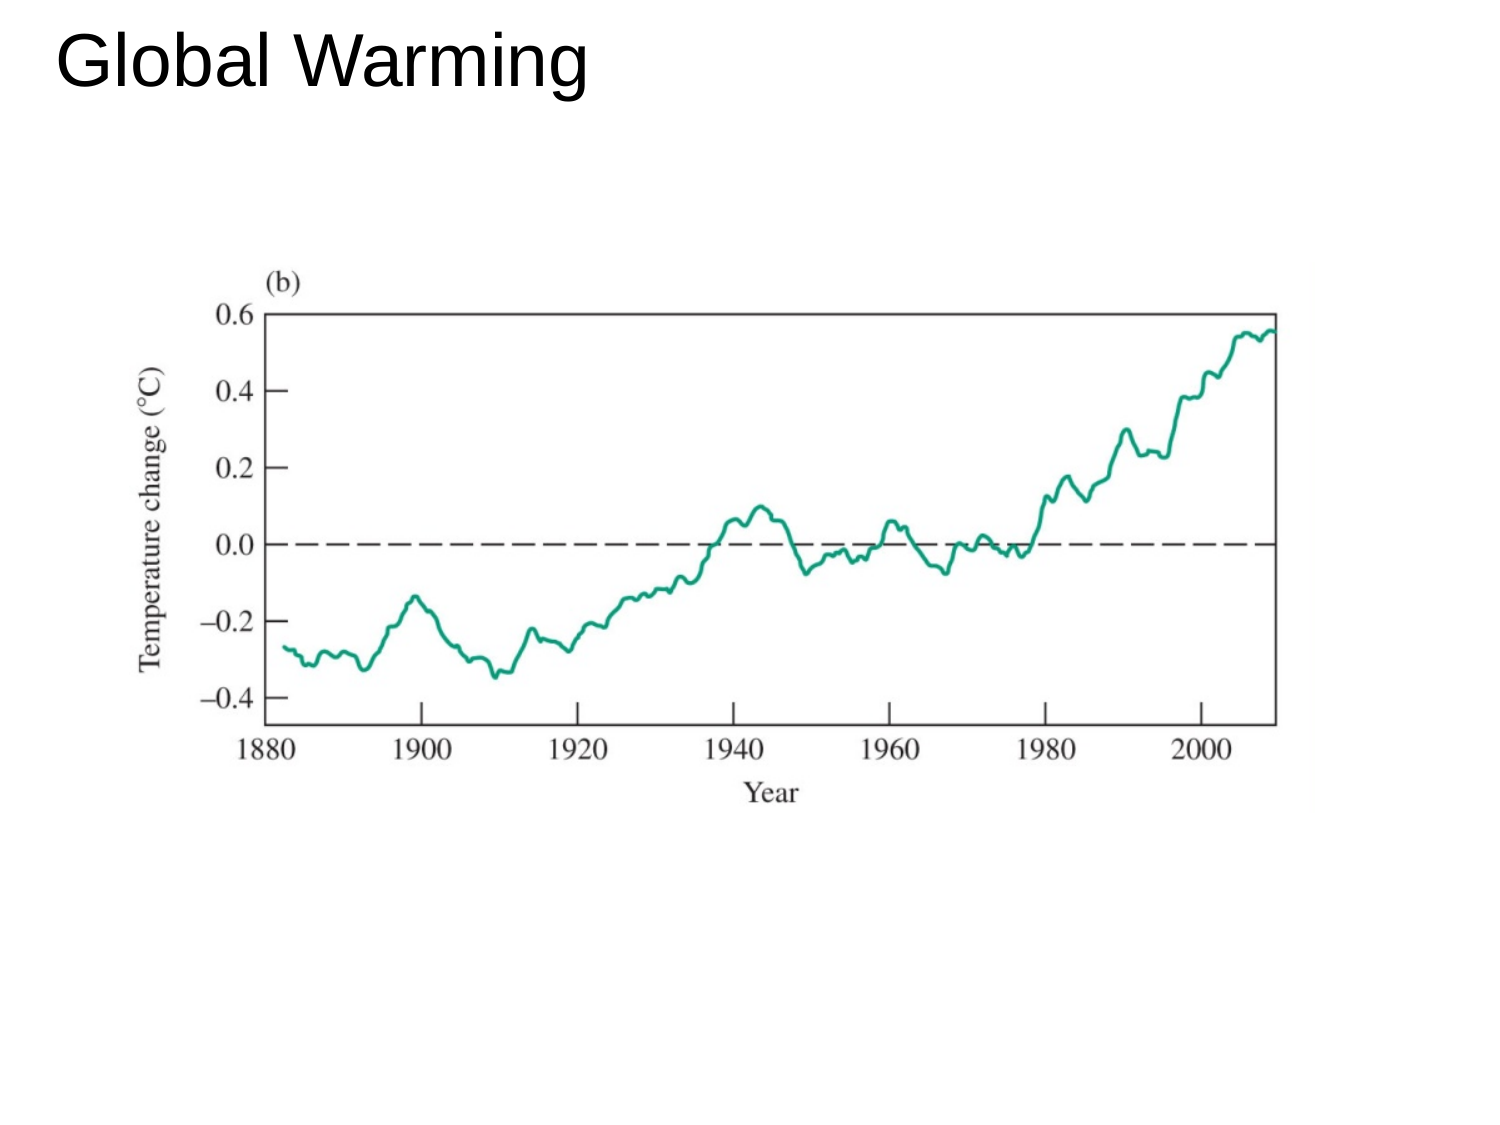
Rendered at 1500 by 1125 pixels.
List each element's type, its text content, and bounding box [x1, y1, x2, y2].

title Global Warming [40, 4, 1225, 188]
picture [124, 262, 1317, 813]
